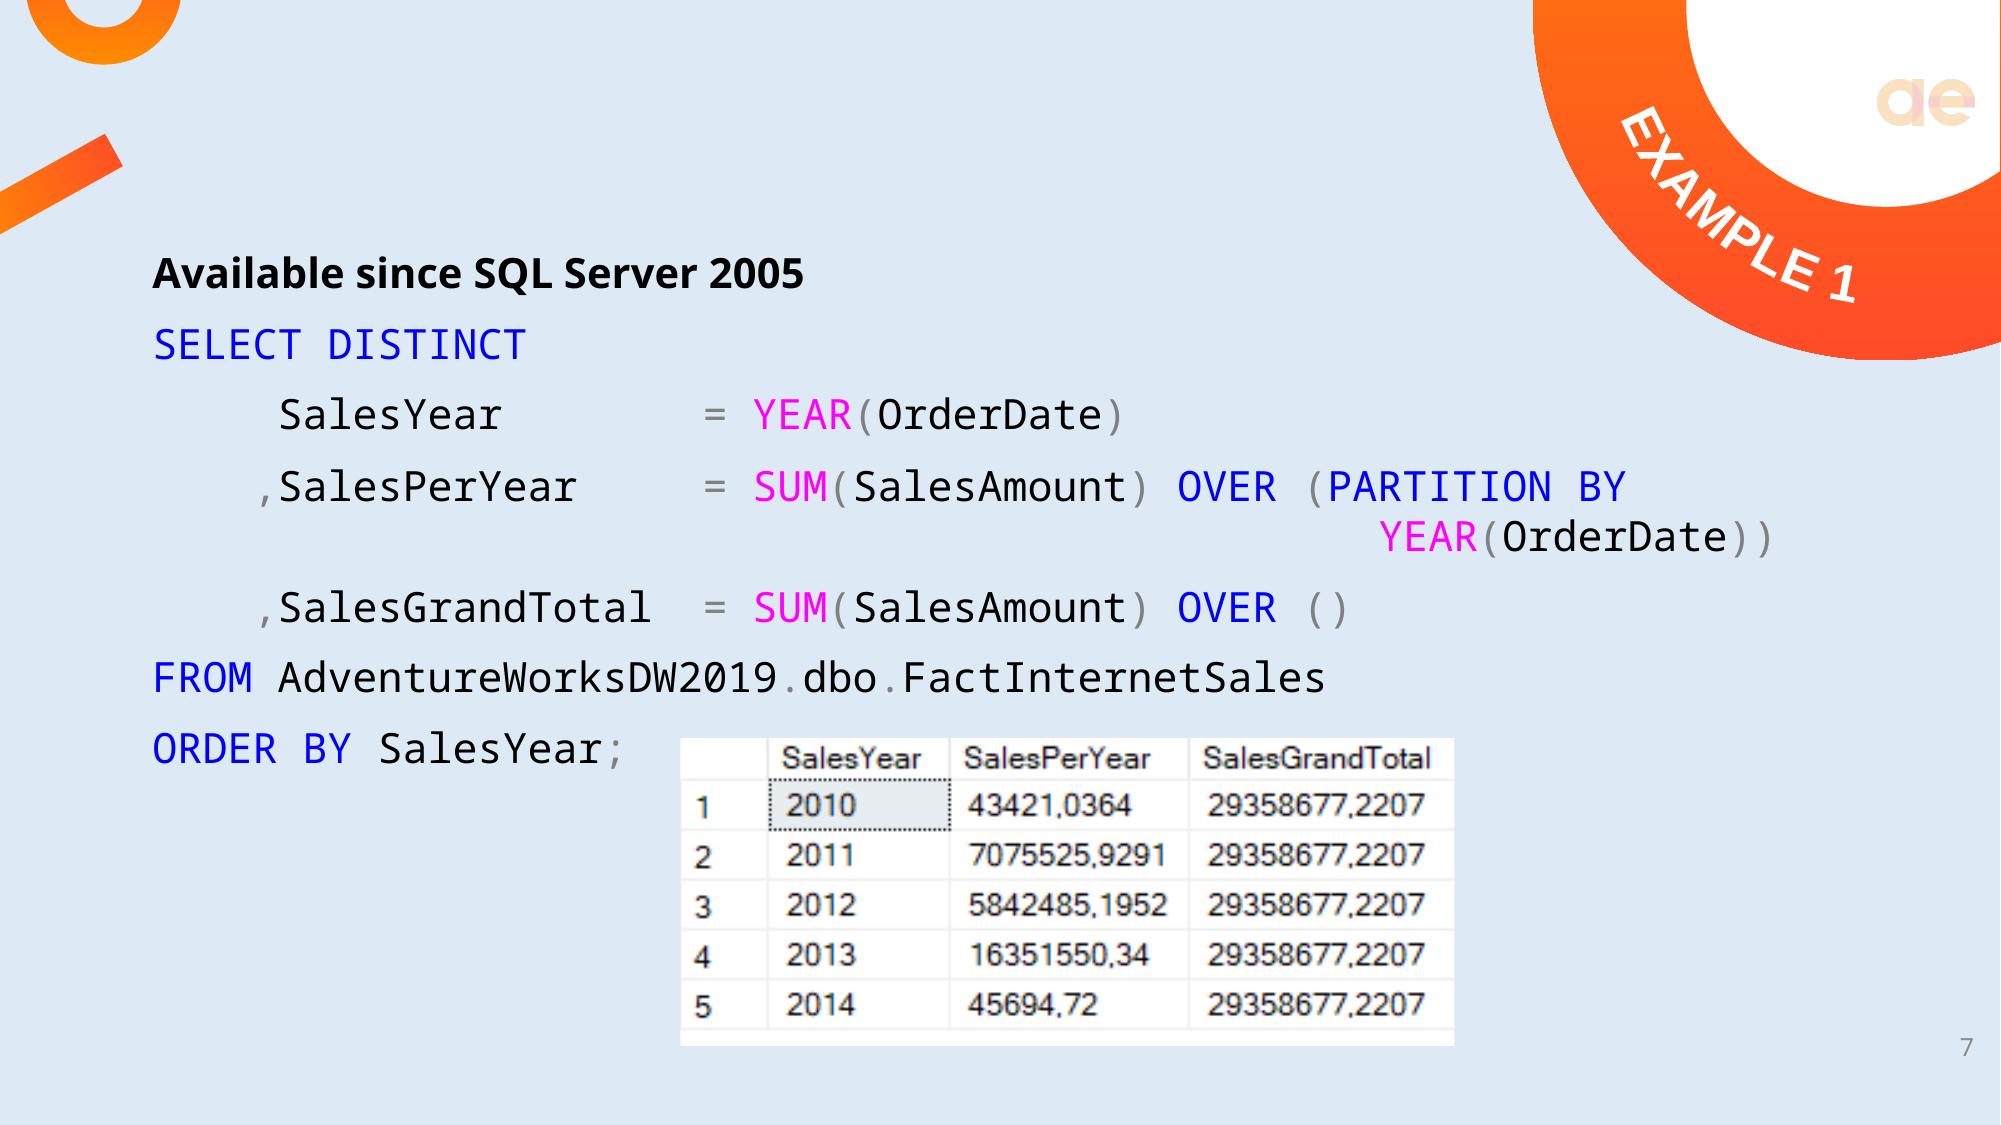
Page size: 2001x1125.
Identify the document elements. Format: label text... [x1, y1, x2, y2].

slide_number 7 [1726, 1019, 1975, 1079]
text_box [1532, 0, 2000, 361]
picture [680, 737, 1455, 1046]
list Available since SQL Server 2005 SELECT DISTINCT SalesYear = YEAR(OrderDate) ,SalesPerYear = SUM(SalesAmount) OVER (PARTITION BY YEAR(OrderDate)) ,SalesGrandTotal = SUM(SalesAmount) OVER () FROM AdventureWorksDW2019.dbo.FactInternetSales ORDER BY SalesYear; [137, 238, 2000, 1014]
